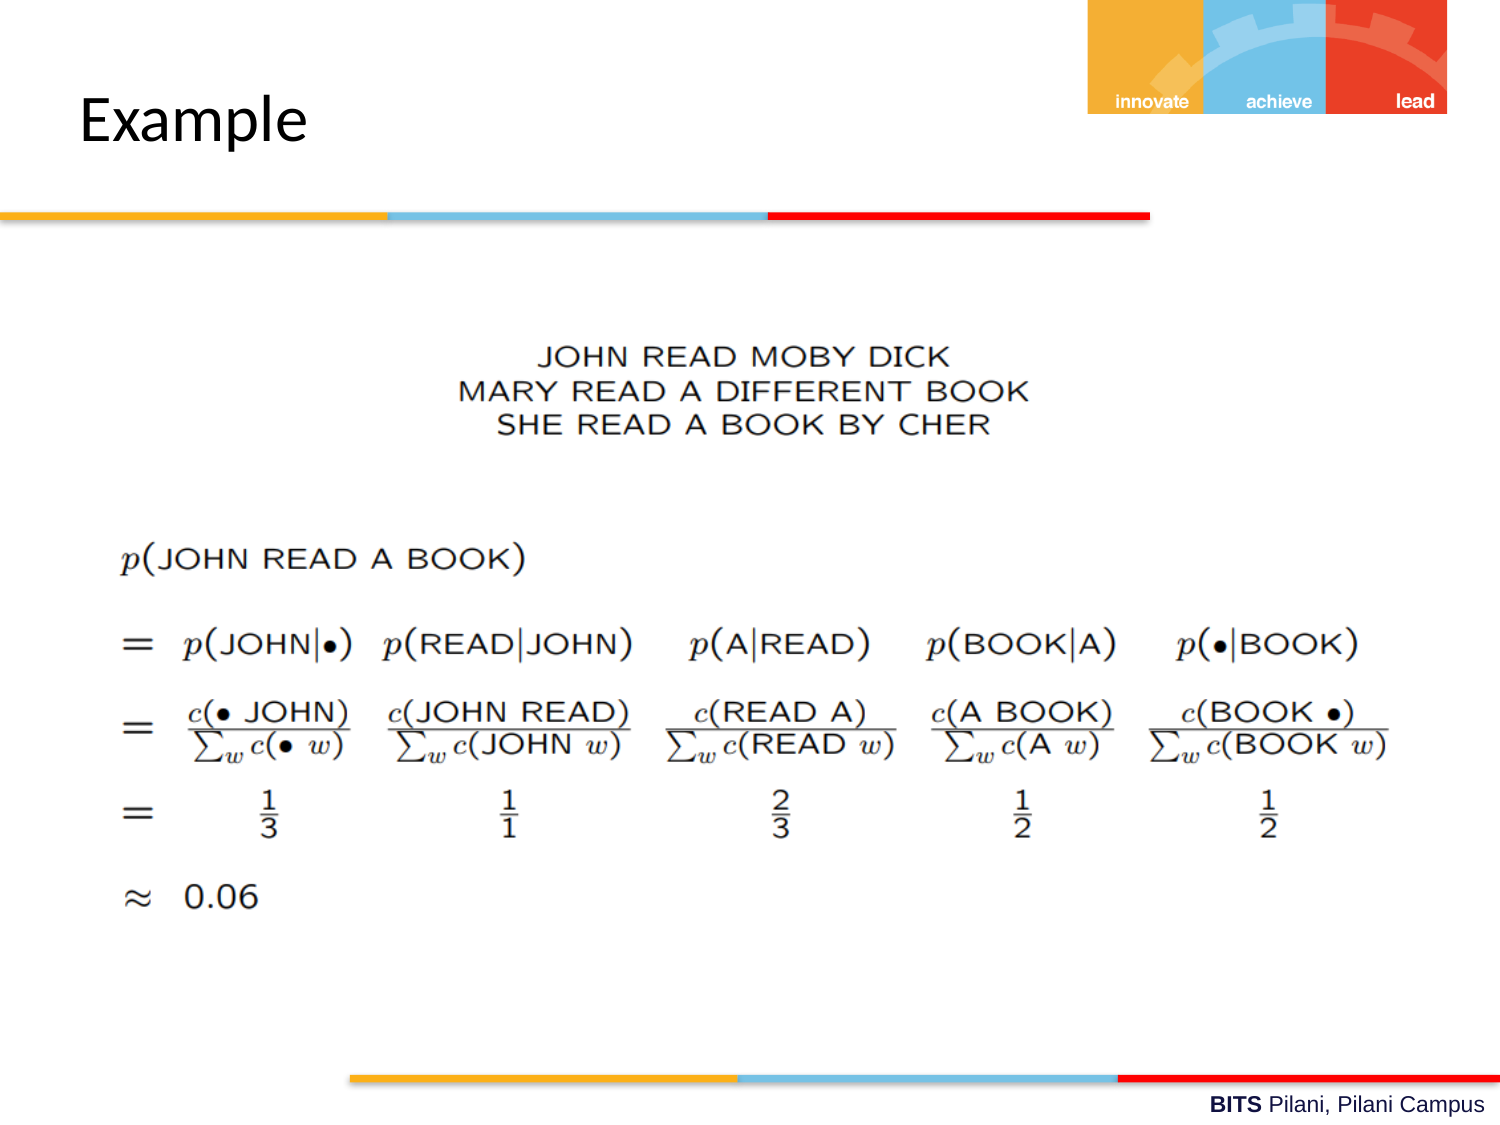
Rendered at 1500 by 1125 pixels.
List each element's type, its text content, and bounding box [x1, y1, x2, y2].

title Example [64, 45, 1069, 185]
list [74, 299, 1426, 968]
picture [1087, 0, 1448, 114]
